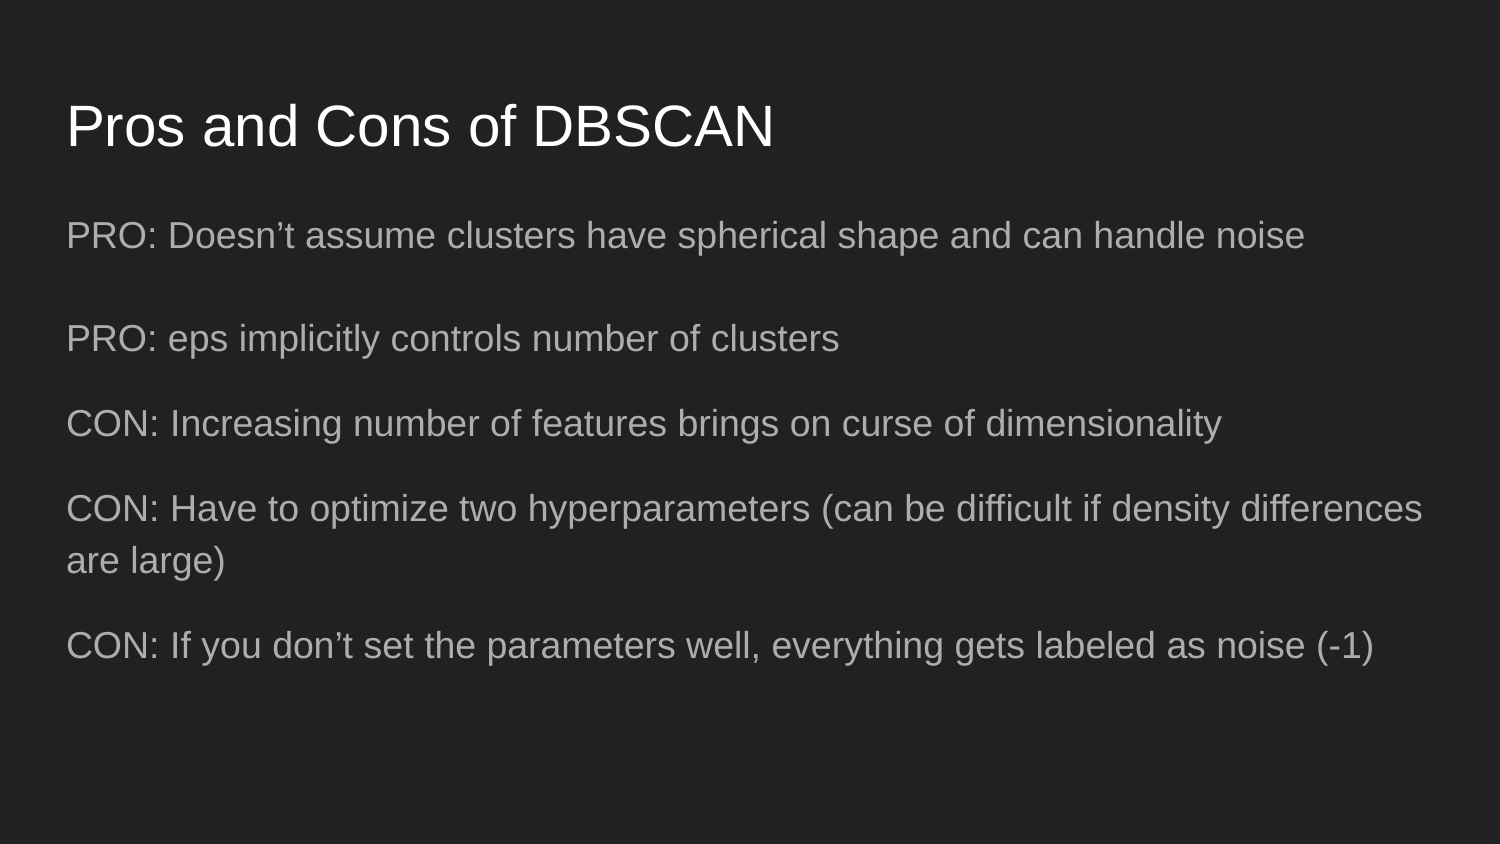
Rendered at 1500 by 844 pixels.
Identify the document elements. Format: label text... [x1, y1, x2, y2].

title Pros and Cons of DBSCAN [51, 72, 1449, 167]
list PRO: Doesn’t assume clusters have spherical shape and can handle noise PRO: eps implicitly controls number of clusters CON: Increasing number of features brings on curse of dimensionality CON: Have to optimize two hyperparameters (can be difficult if density differences are large) CON: If you don’t set the parameters well, everything gets labeled as noise (-1) [51, 189, 1449, 750]
